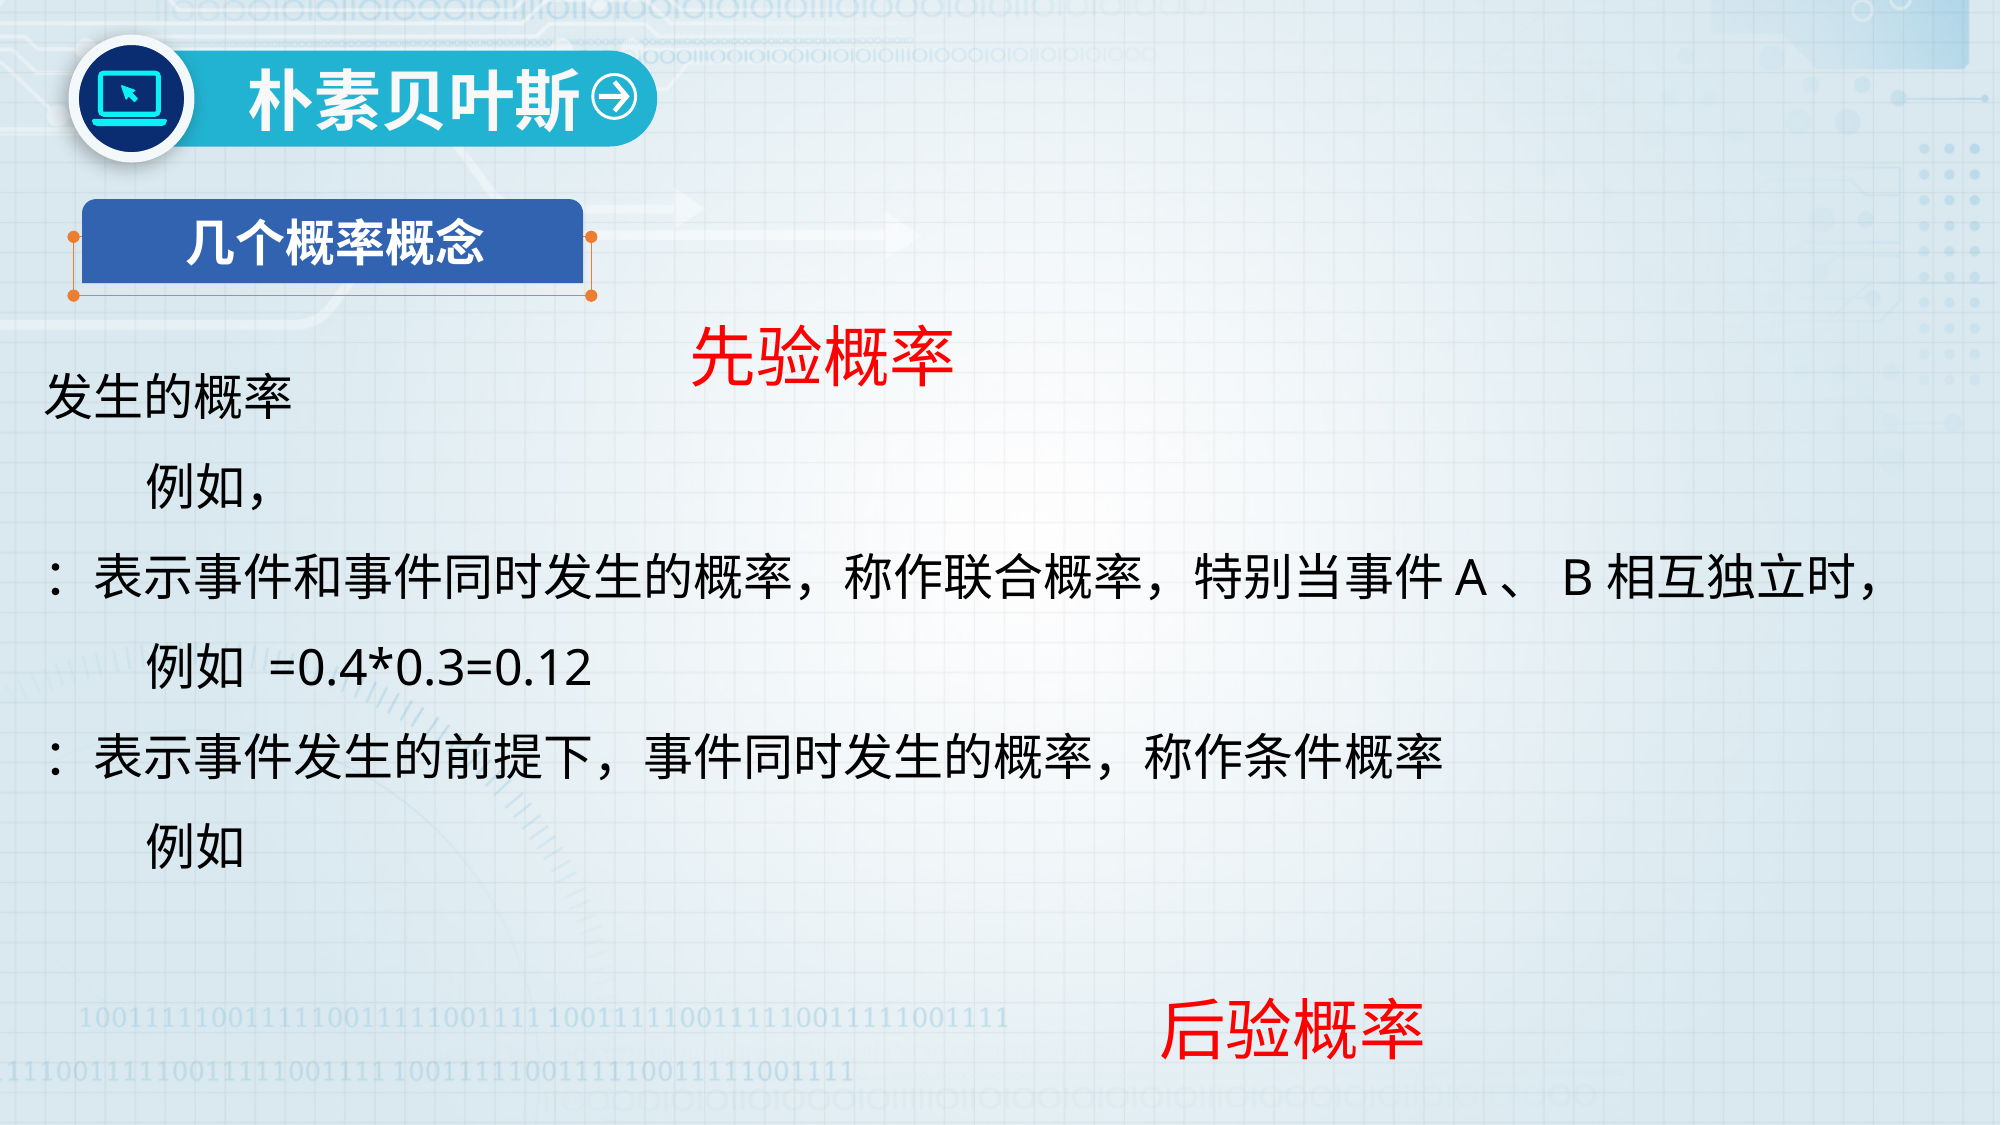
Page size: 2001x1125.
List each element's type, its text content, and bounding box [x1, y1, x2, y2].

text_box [73, 199, 592, 296]
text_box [73, 39, 190, 158]
text_box 先验概率 [674, 307, 972, 403]
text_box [190, 50, 658, 147]
picture [0, 0, 2000, 1125]
text_box 后验概率 [1144, 980, 1442, 1076]
